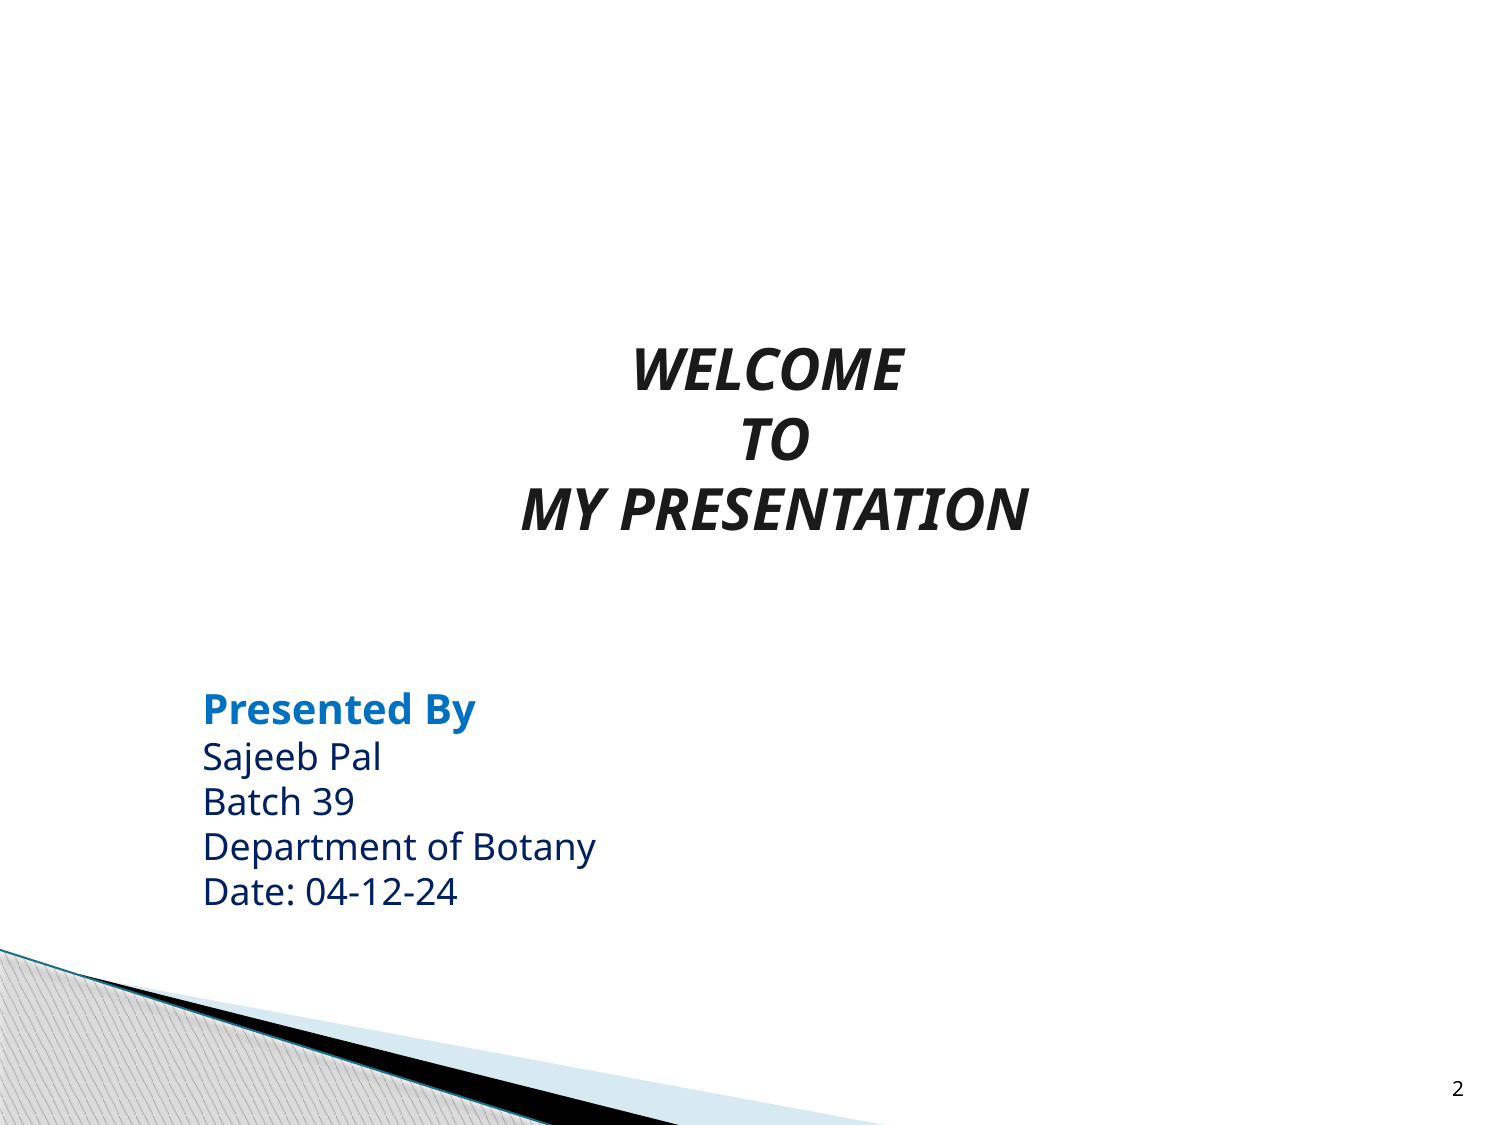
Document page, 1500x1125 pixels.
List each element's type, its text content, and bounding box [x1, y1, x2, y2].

text_box Presented By Sajeeb Pal Batch 39 Department of Botany Date: 04-12-24 [187, 675, 938, 920]
slide_number 2 [1418, 1051, 1479, 1112]
text_box WELCOME TO MY PRESENTATION [399, 324, 1150, 550]
